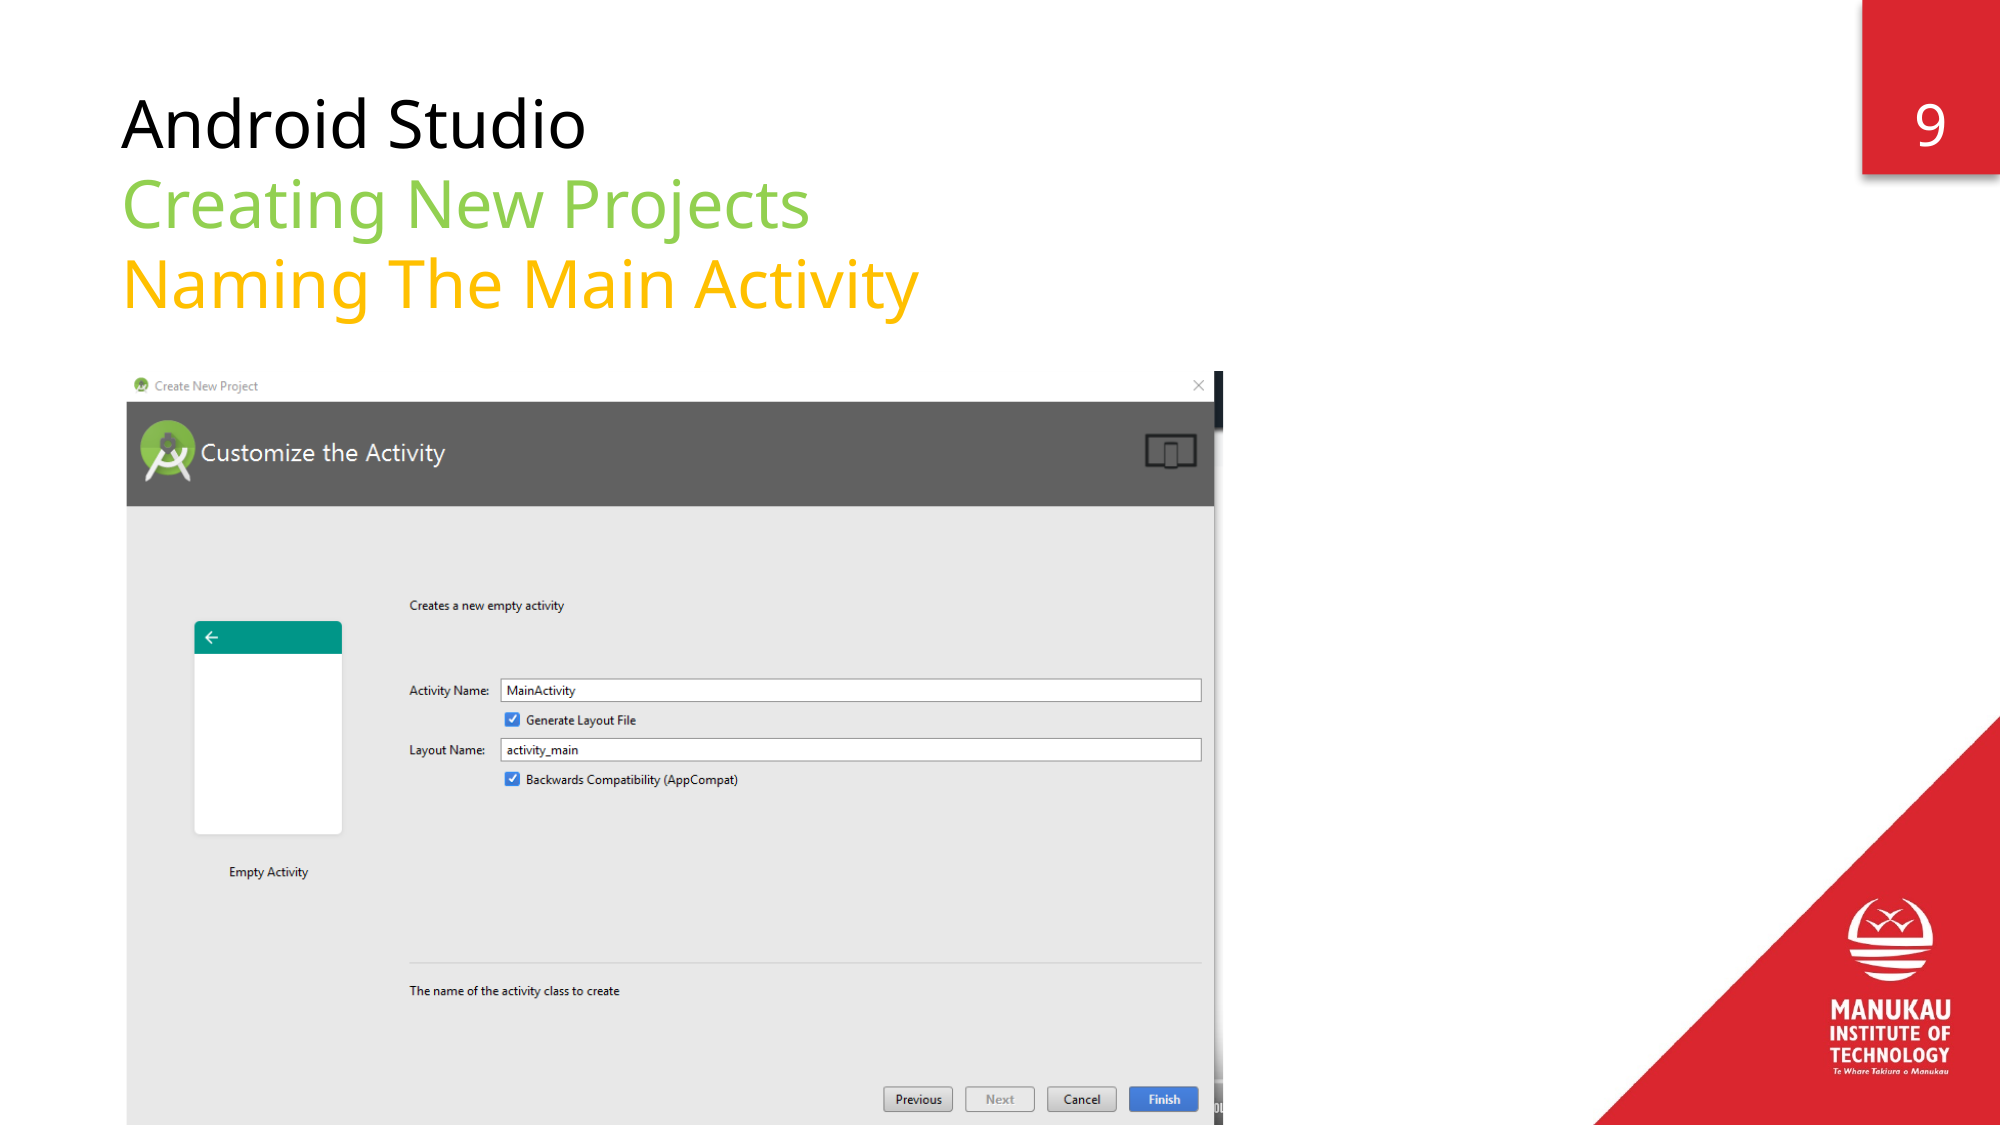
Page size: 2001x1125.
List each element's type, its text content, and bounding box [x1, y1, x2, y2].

title Android Studio Creating New Projects Naming The Main Activity [106, 74, 1649, 304]
picture [126, 371, 1224, 1125]
picture [1593, 715, 2000, 1125]
text_box 9 [1862, 0, 2000, 175]
